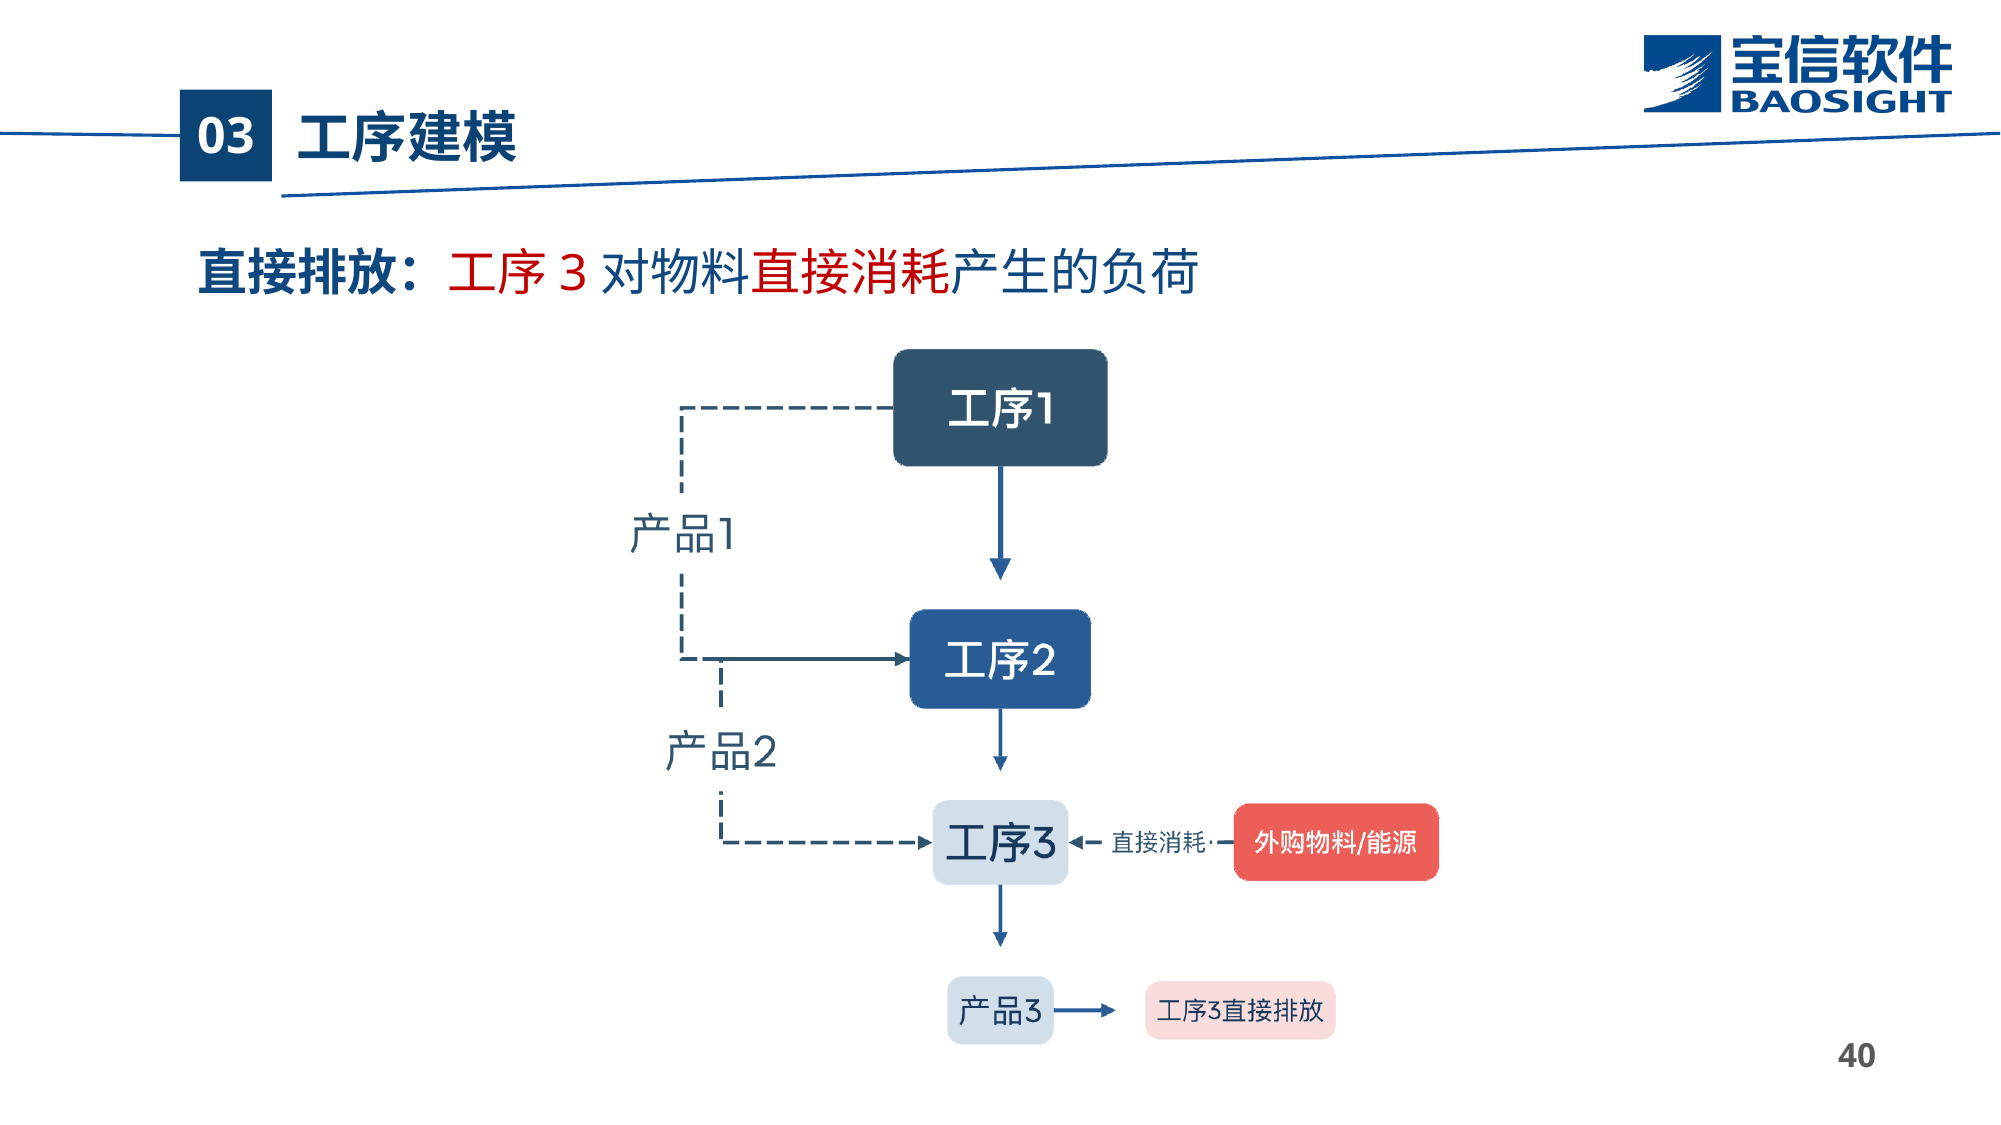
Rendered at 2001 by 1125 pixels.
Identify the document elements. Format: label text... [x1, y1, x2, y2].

picture [542, 300, 1466, 1092]
picture [1644, 35, 1952, 113]
text_box 直接排放：工序3对物料直接消耗产生的负荷 [177, 200, 1807, 311]
title 工序建模 [281, 94, 536, 178]
list 03 [177, 96, 275, 173]
